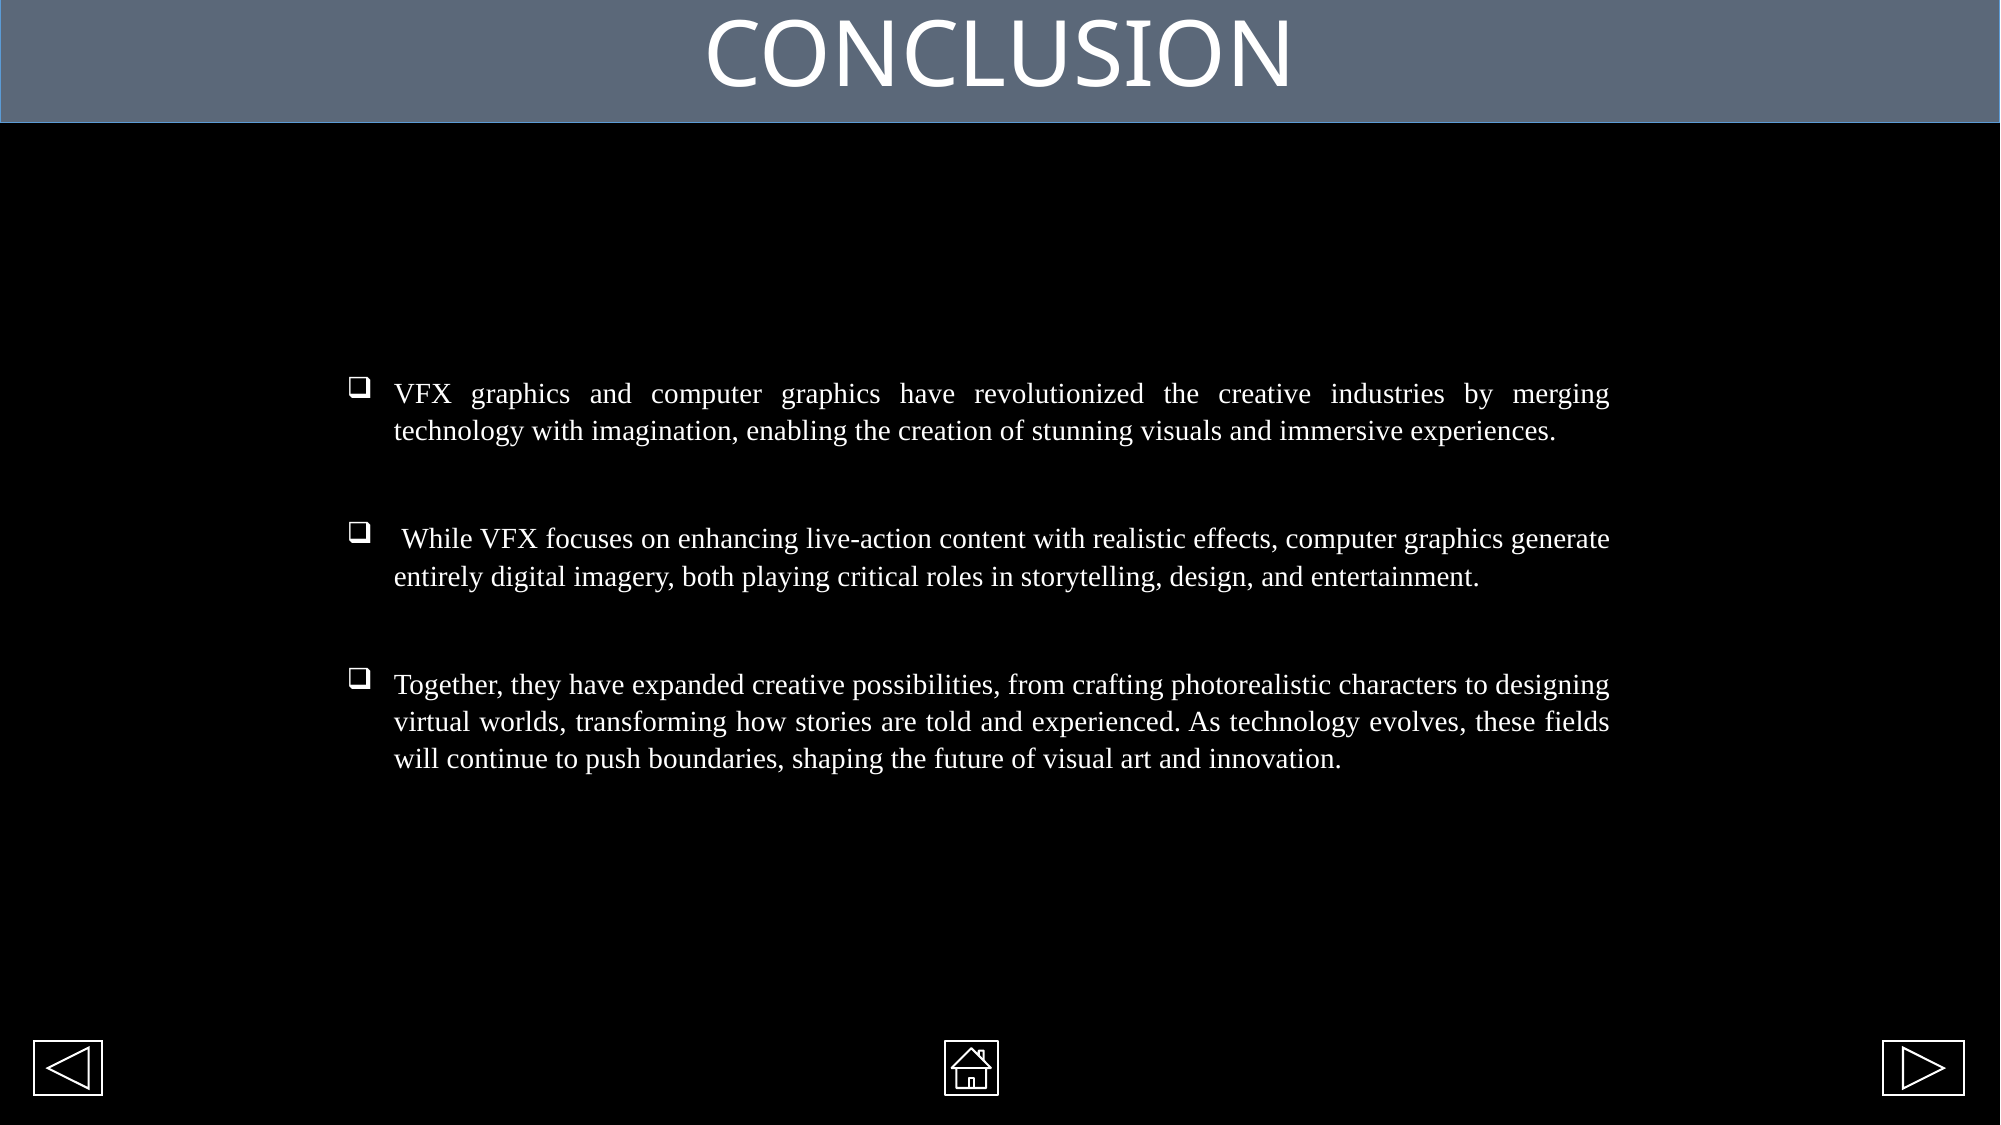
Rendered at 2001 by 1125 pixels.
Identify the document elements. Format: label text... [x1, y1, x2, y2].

text_box VFX graphics and computer graphics have revolutionized the creative industries by merging technology with imagination, enabling the creation of stunning visuals and immersive experiences. While VFX focuses on enhancing live-action content with realistic effects, computer graphics generate entirely digital imagery, both playing critical roles in storytelling, design, and entertainment. Together, they have expanded creative possibilities, from crafting photorealistic characters to designing virtual worlds, transforming how stories are told and experienced. As technology evolves, these fields will continue to push boundaries, shaping the future of visual art and innovation. [332, 364, 1627, 783]
text_box CONCLUSION [0, 0, 2000, 123]
text_box [33, 1040, 103, 1096]
text_box [1882, 1040, 1965, 1096]
text_box [944, 1040, 999, 1096]
